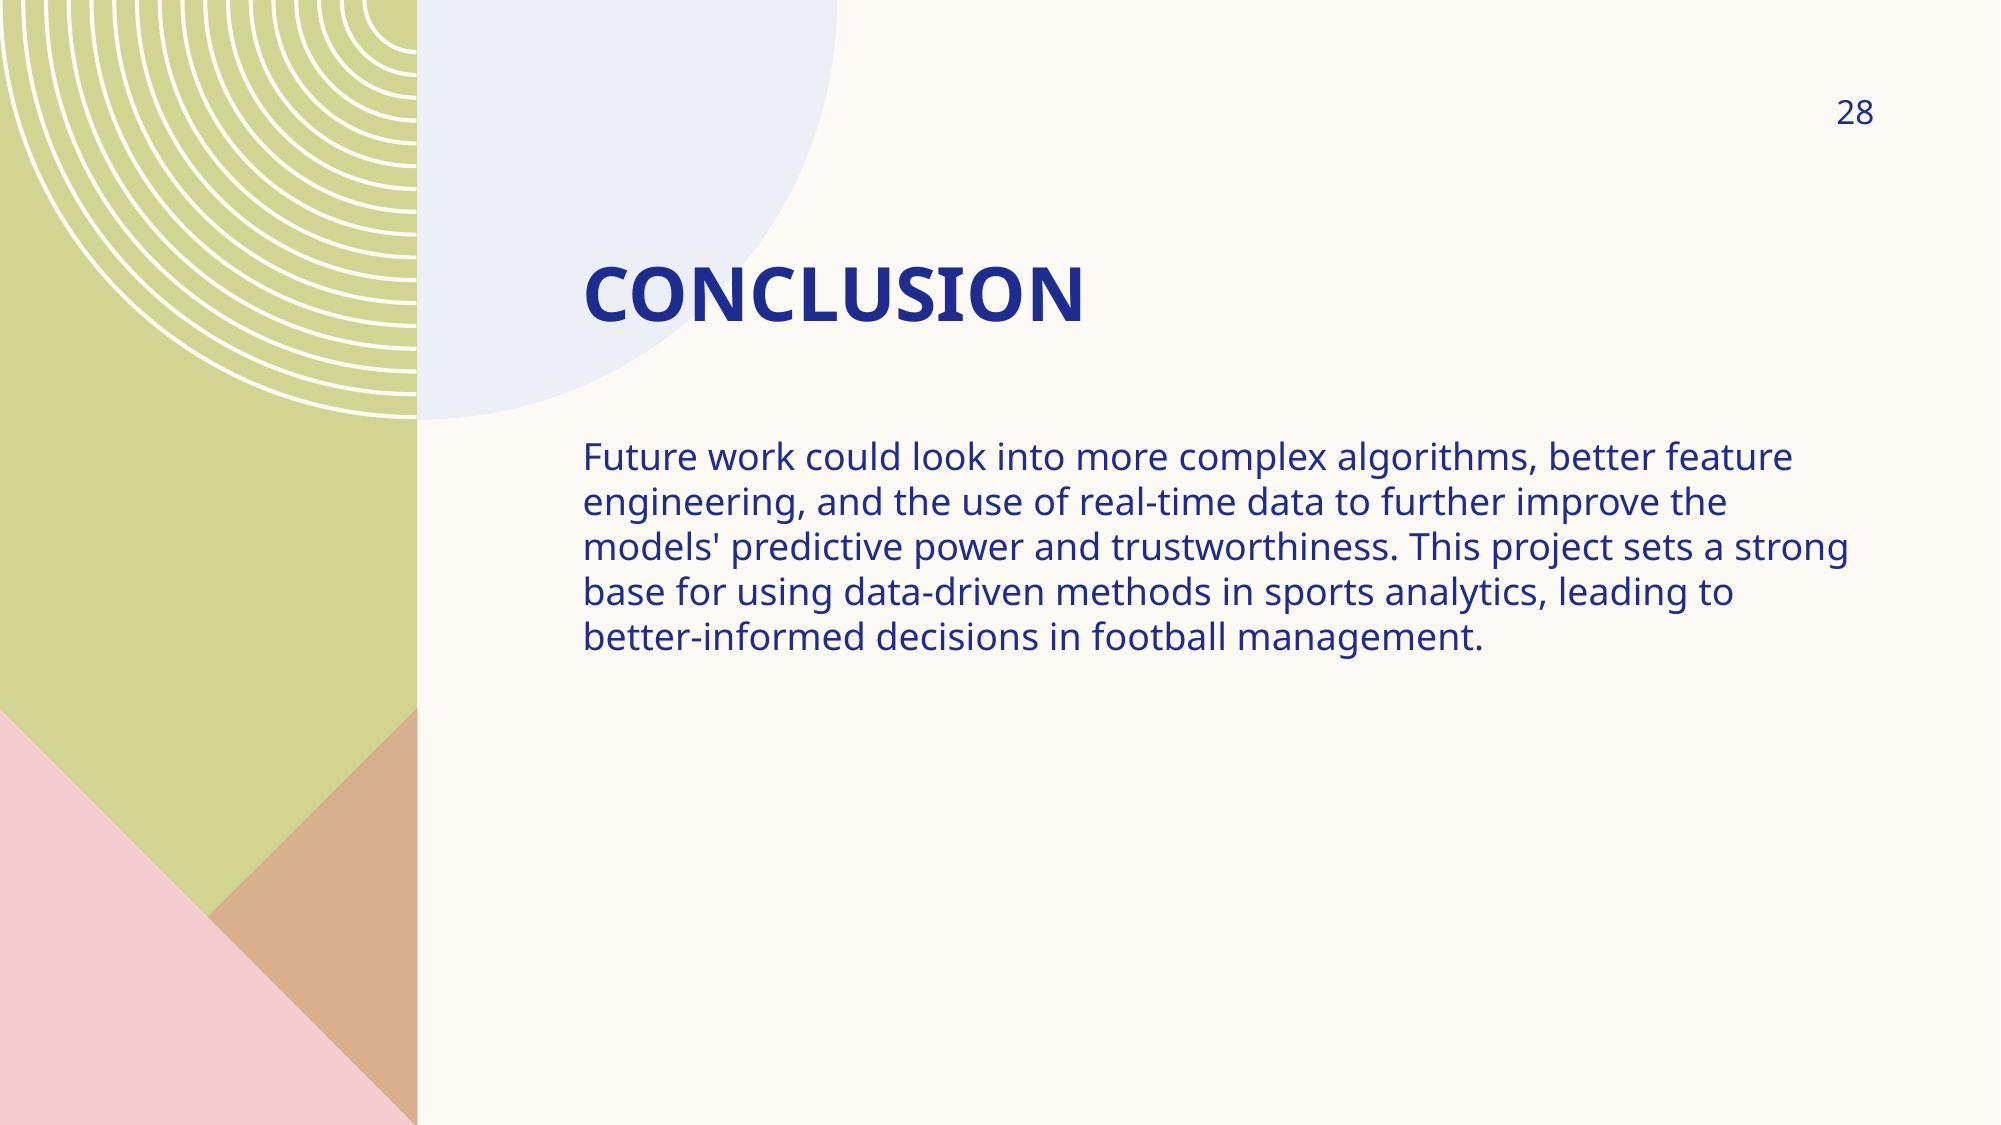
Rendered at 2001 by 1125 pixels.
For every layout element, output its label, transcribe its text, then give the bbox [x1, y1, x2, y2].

slide_number 28 [1699, 75, 1875, 153]
list Future work could look into more complex algorithms, better feature engineering, and the use of real-time data to further improve the models' predictive power and trustworthiness. This project sets a strong base for using data-driven methods in sports analytics, leading to better-informed decisions in football management. [567, 433, 1875, 952]
title Conclusion [567, 173, 1875, 337]
